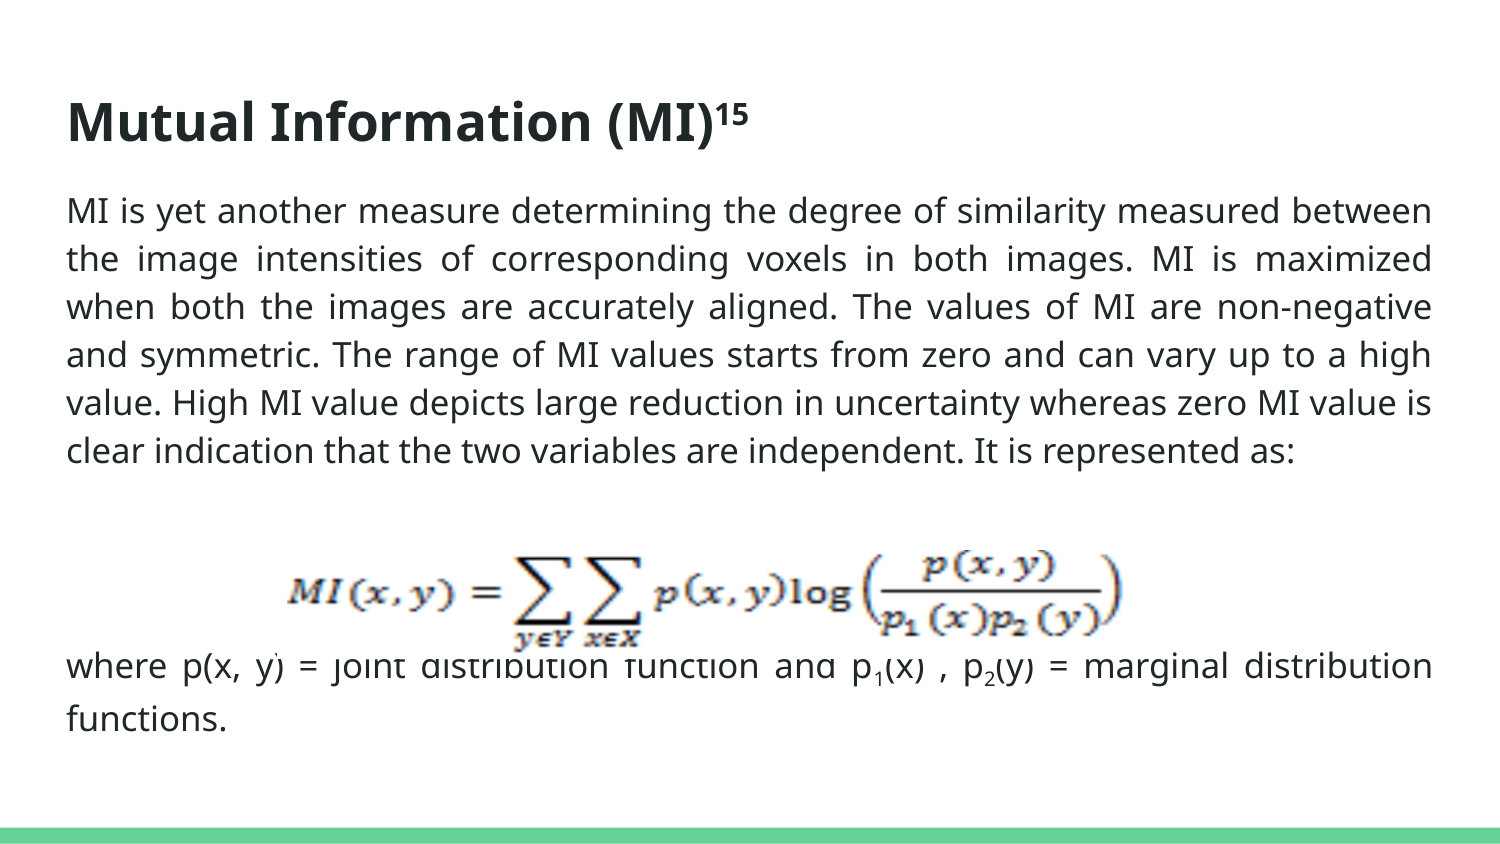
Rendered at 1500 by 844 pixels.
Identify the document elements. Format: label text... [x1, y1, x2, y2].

list MI is yet another measure determining the degree of similarity measured between the image intensities of corresponding voxels in both images. MI is maximized when both the images are accurately aligned. The values of MI are non-negative and symmetric. The range of MI values starts from zero and can vary up to a high value. High MI value depicts large reduction in uncertainty whereas zero MI value is clear indication that the two variables are independent. It is represented as: where p(x, y) = joint distribution function and p1(x) , p2(y) = marginal distribution functions. [51, 166, 1449, 800]
title Mutual Information (MI)15 [51, 72, 1449, 166]
picture [277, 550, 1144, 659]
